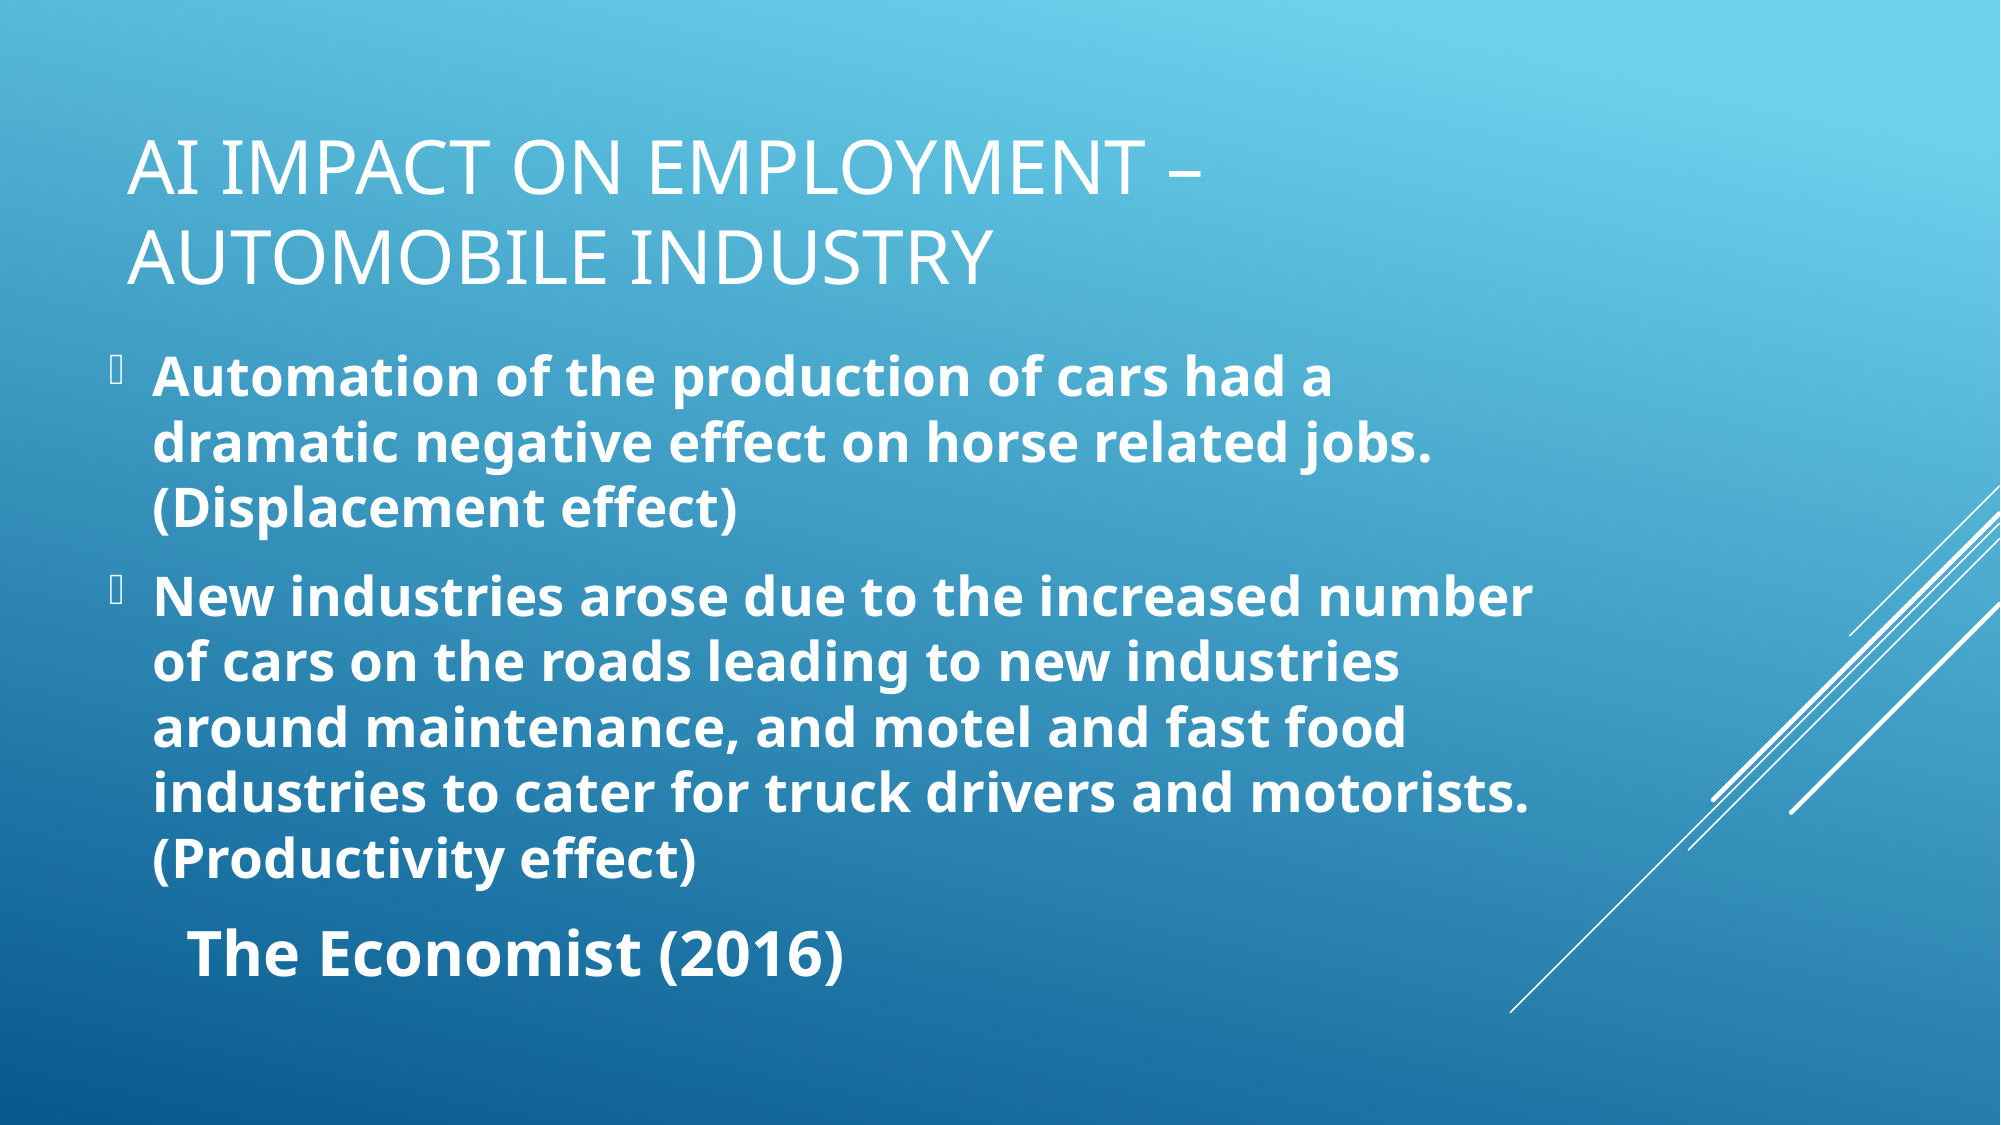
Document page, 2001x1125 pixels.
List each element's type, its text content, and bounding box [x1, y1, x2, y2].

title AI impact on employment – automobile industry [112, 86, 1513, 333]
list Automation of the production of cars had a dramatic negative effect on horse related jobs. (Displacement effect) New industries arose due to the increased number of cars on the roads leading to new industries around maintenance, and motel and fast food industries to cater for truck drivers and motorists. (Productivity effect) The Economist (2016) [93, 333, 1566, 998]
